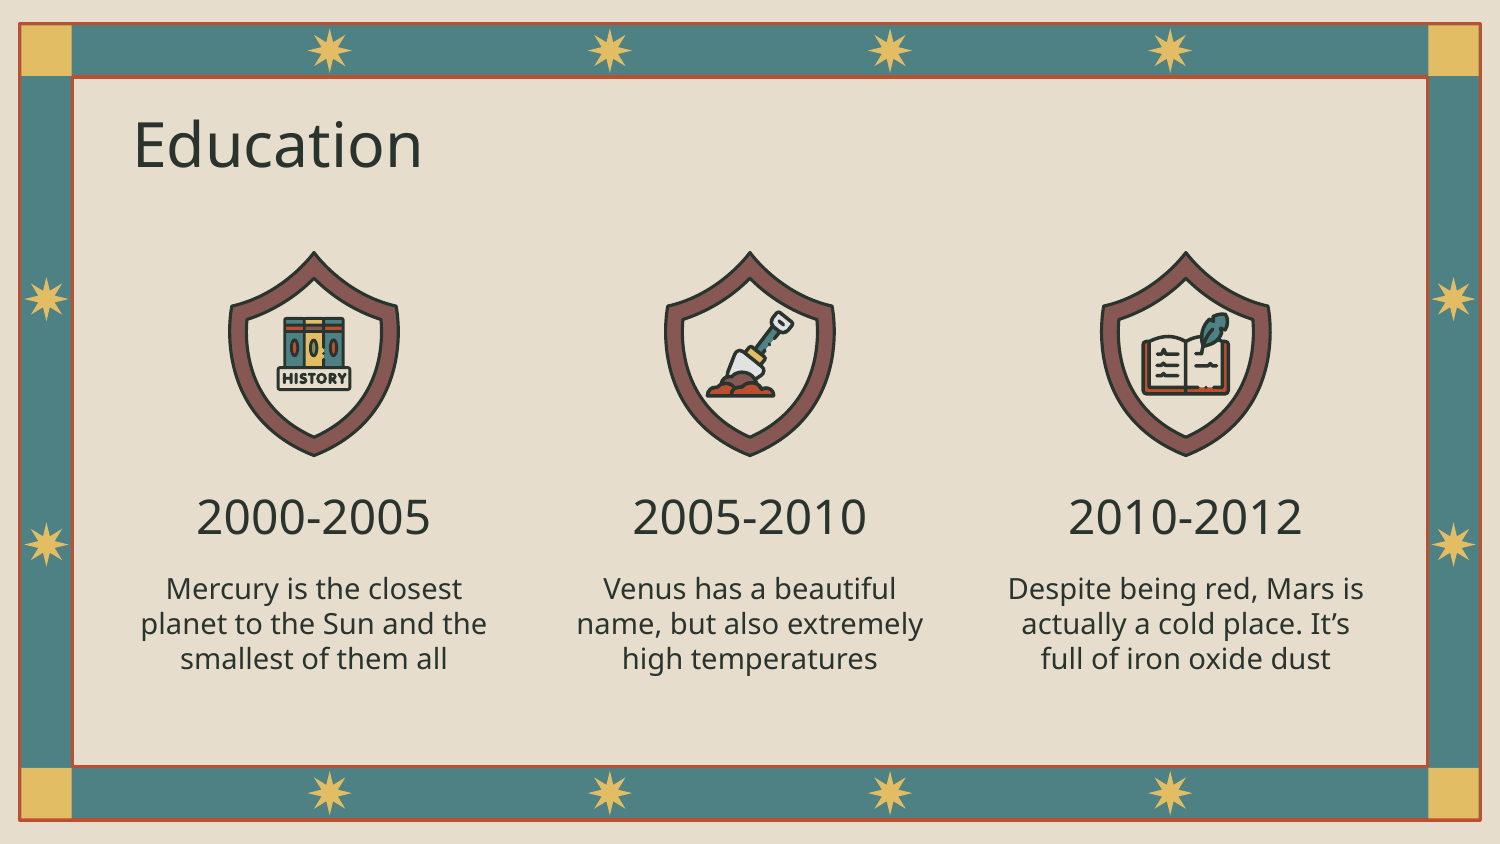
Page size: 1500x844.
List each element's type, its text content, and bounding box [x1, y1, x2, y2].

title 2000-2005 [117, 472, 511, 549]
subtitle Despite being red, Mars is actually a cold place. It’s full of iron oxide dust [989, 555, 1383, 683]
title 2010-2012 [989, 472, 1383, 549]
subtitle Venus has a beautiful name, but also extremely high temperatures [553, 555, 947, 683]
text_box [229, 252, 399, 456]
text_box [665, 252, 835, 456]
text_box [1141, 312, 1231, 396]
subtitle Mercury is the closest planet to the Sun and the smallest of them all [117, 555, 511, 683]
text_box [276, 316, 352, 392]
title 2005-2010 [553, 472, 947, 549]
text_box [705, 310, 795, 398]
title Education [117, 90, 1383, 167]
text_box [1101, 252, 1271, 456]
